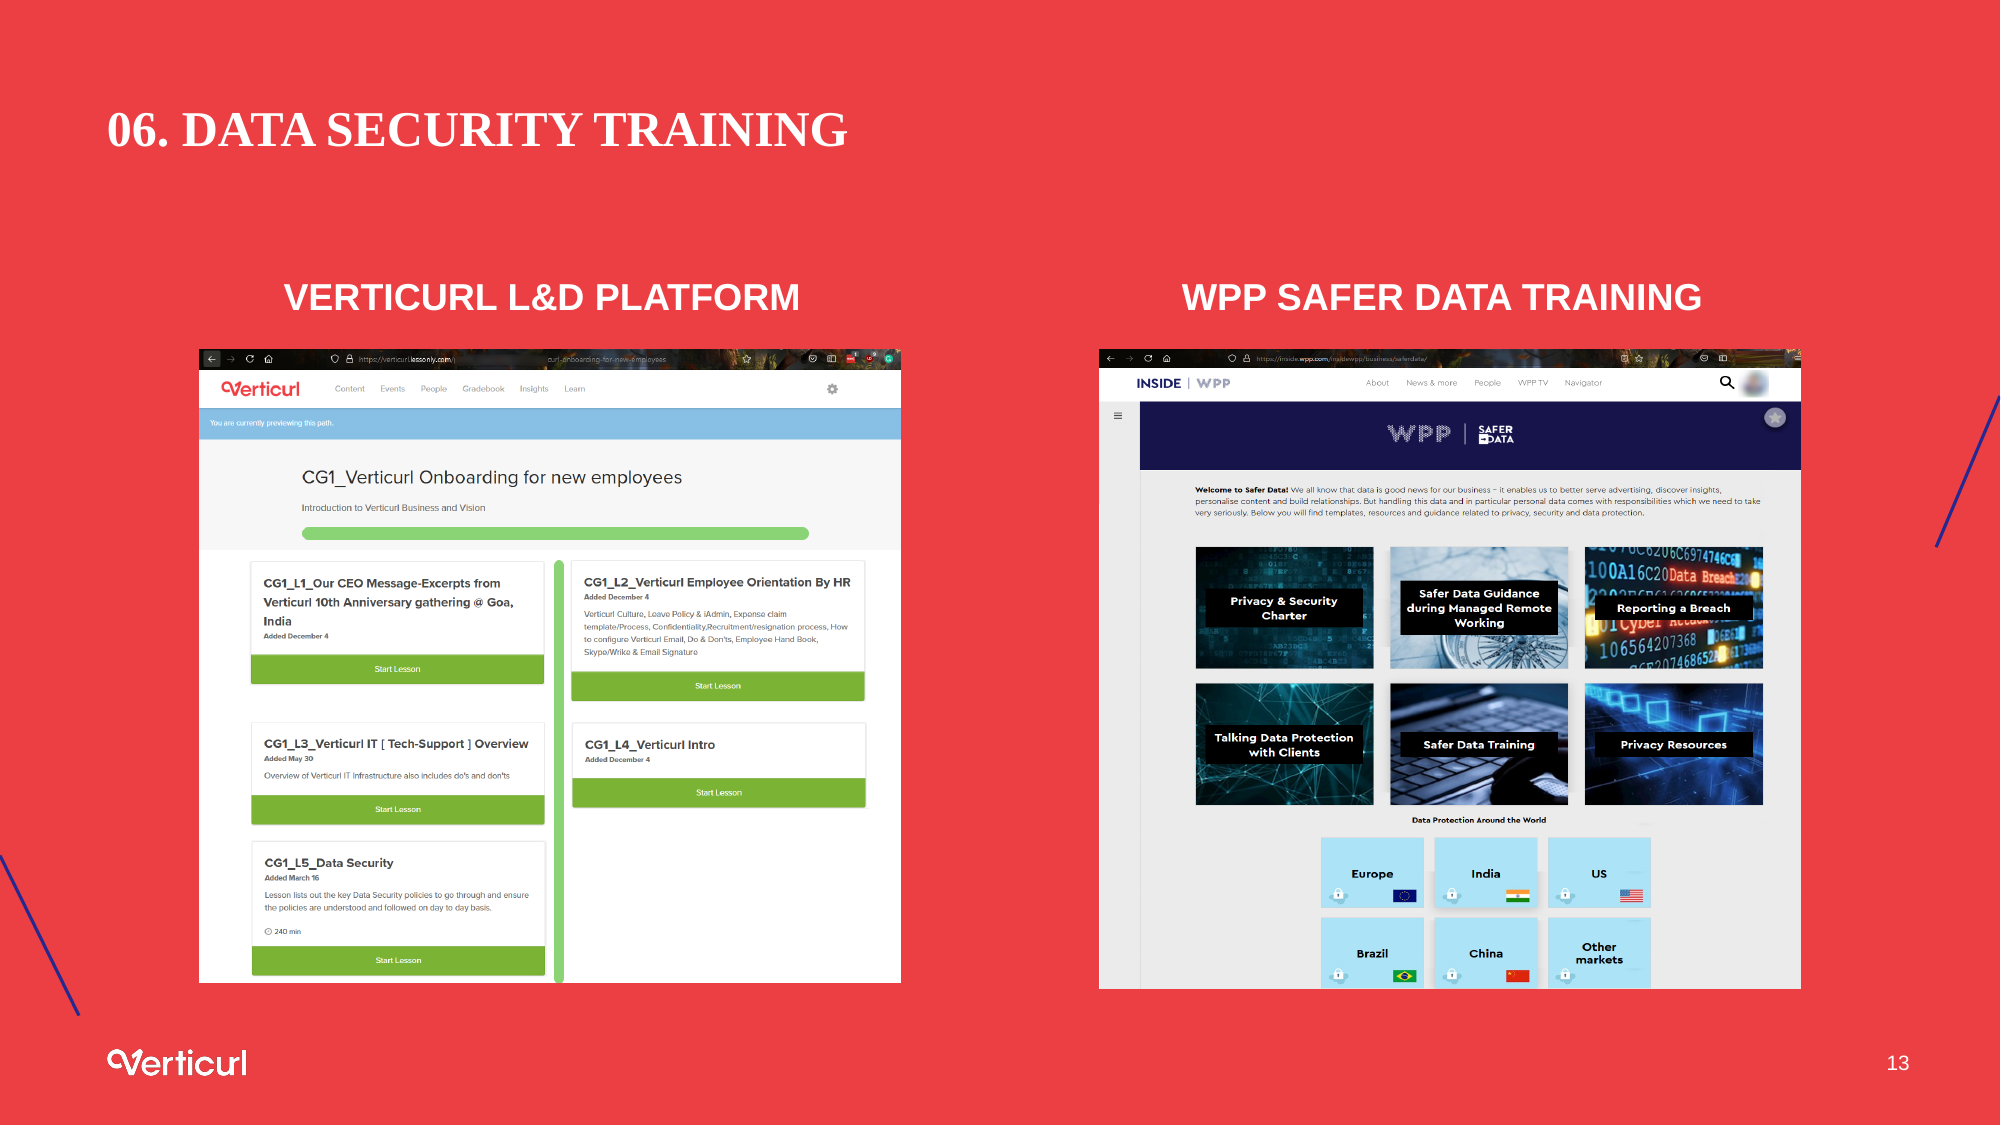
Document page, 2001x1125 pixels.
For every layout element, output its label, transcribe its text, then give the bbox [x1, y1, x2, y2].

slide_number 13 [1840, 1049, 1910, 1075]
list WPP SAFER DATA TRAINING [1008, 261, 1892, 983]
picture [106, 1049, 247, 1076]
title 06. DATA SECURITY TRAINING [106, 55, 1933, 158]
picture [199, 349, 901, 983]
picture [1099, 349, 1801, 989]
list VERTICURL L&D PLATFORM [108, 261, 992, 983]
